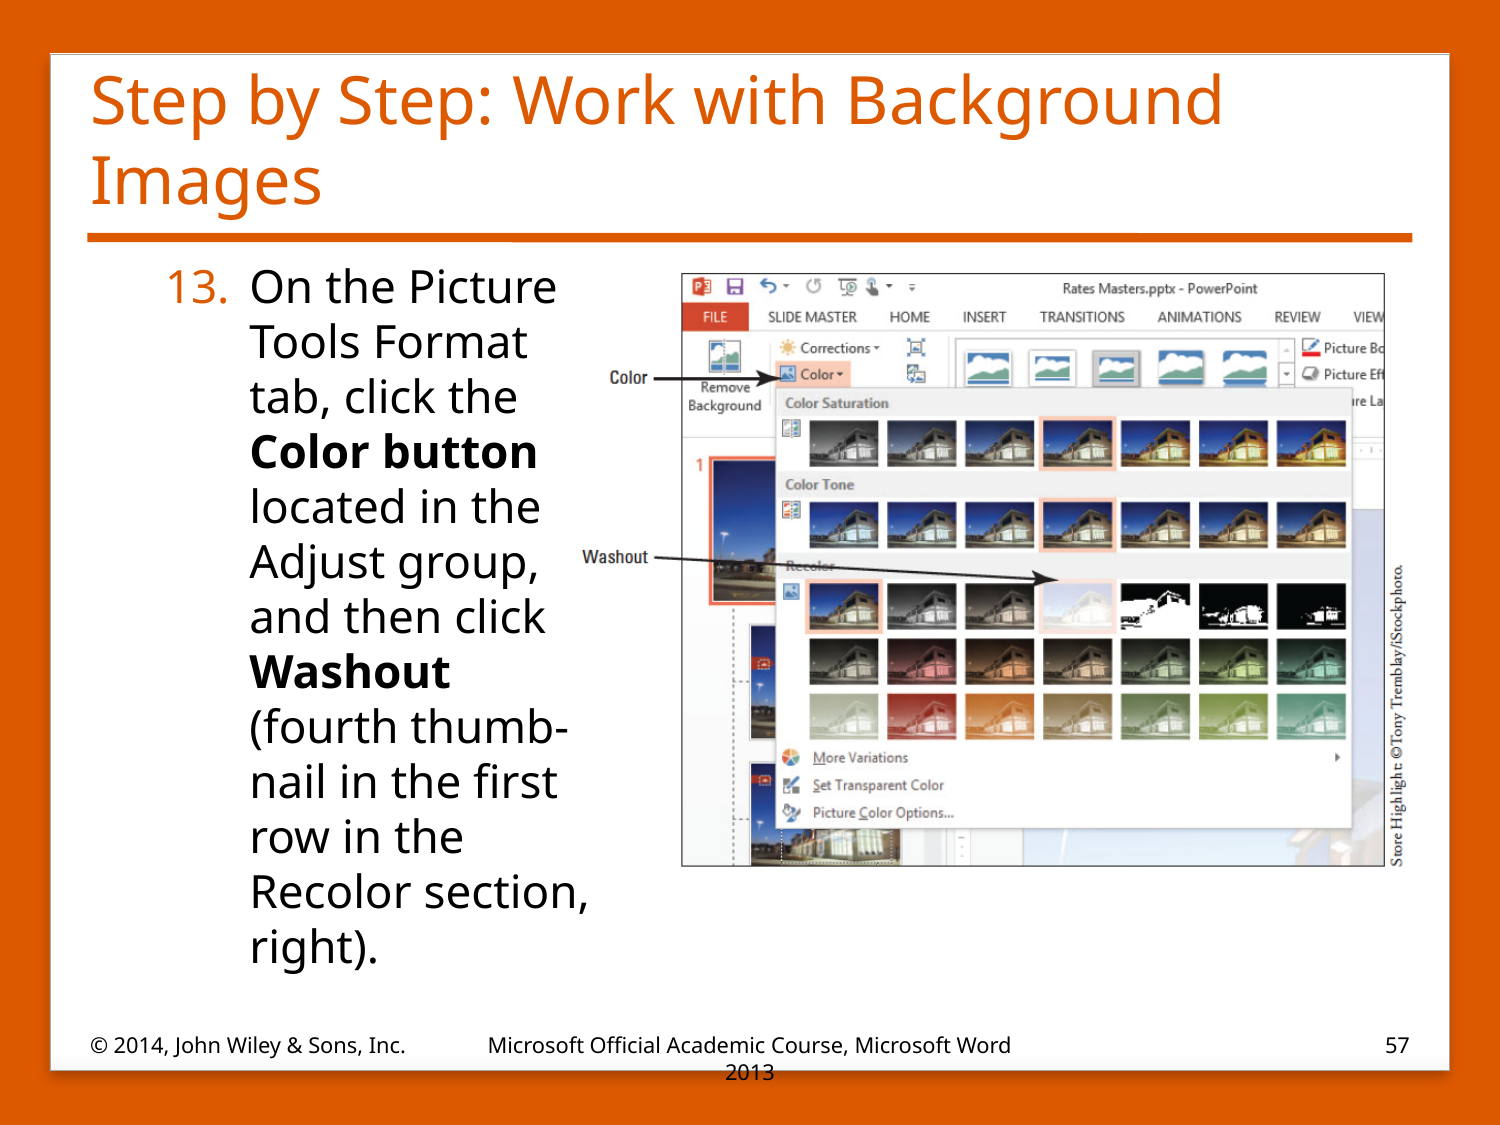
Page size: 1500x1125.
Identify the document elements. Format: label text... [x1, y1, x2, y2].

title Step by Step: Work with Background Images [74, 74, 1426, 226]
slide_number 57 [1074, 1024, 1426, 1103]
picture [573, 262, 1417, 880]
footer Microsoft Official Academic Course, Microsoft Word 2013 [449, 1024, 1051, 1103]
slide_number © 2014, John Wiley & Sons, Inc. [74, 1024, 426, 1103]
list On the Picture Tools Format tab, click the Color button located in the Adjust group, and then click Washout (fourth thumb- nail in the first row in the Recolor section, right). [75, 249, 1425, 1063]
